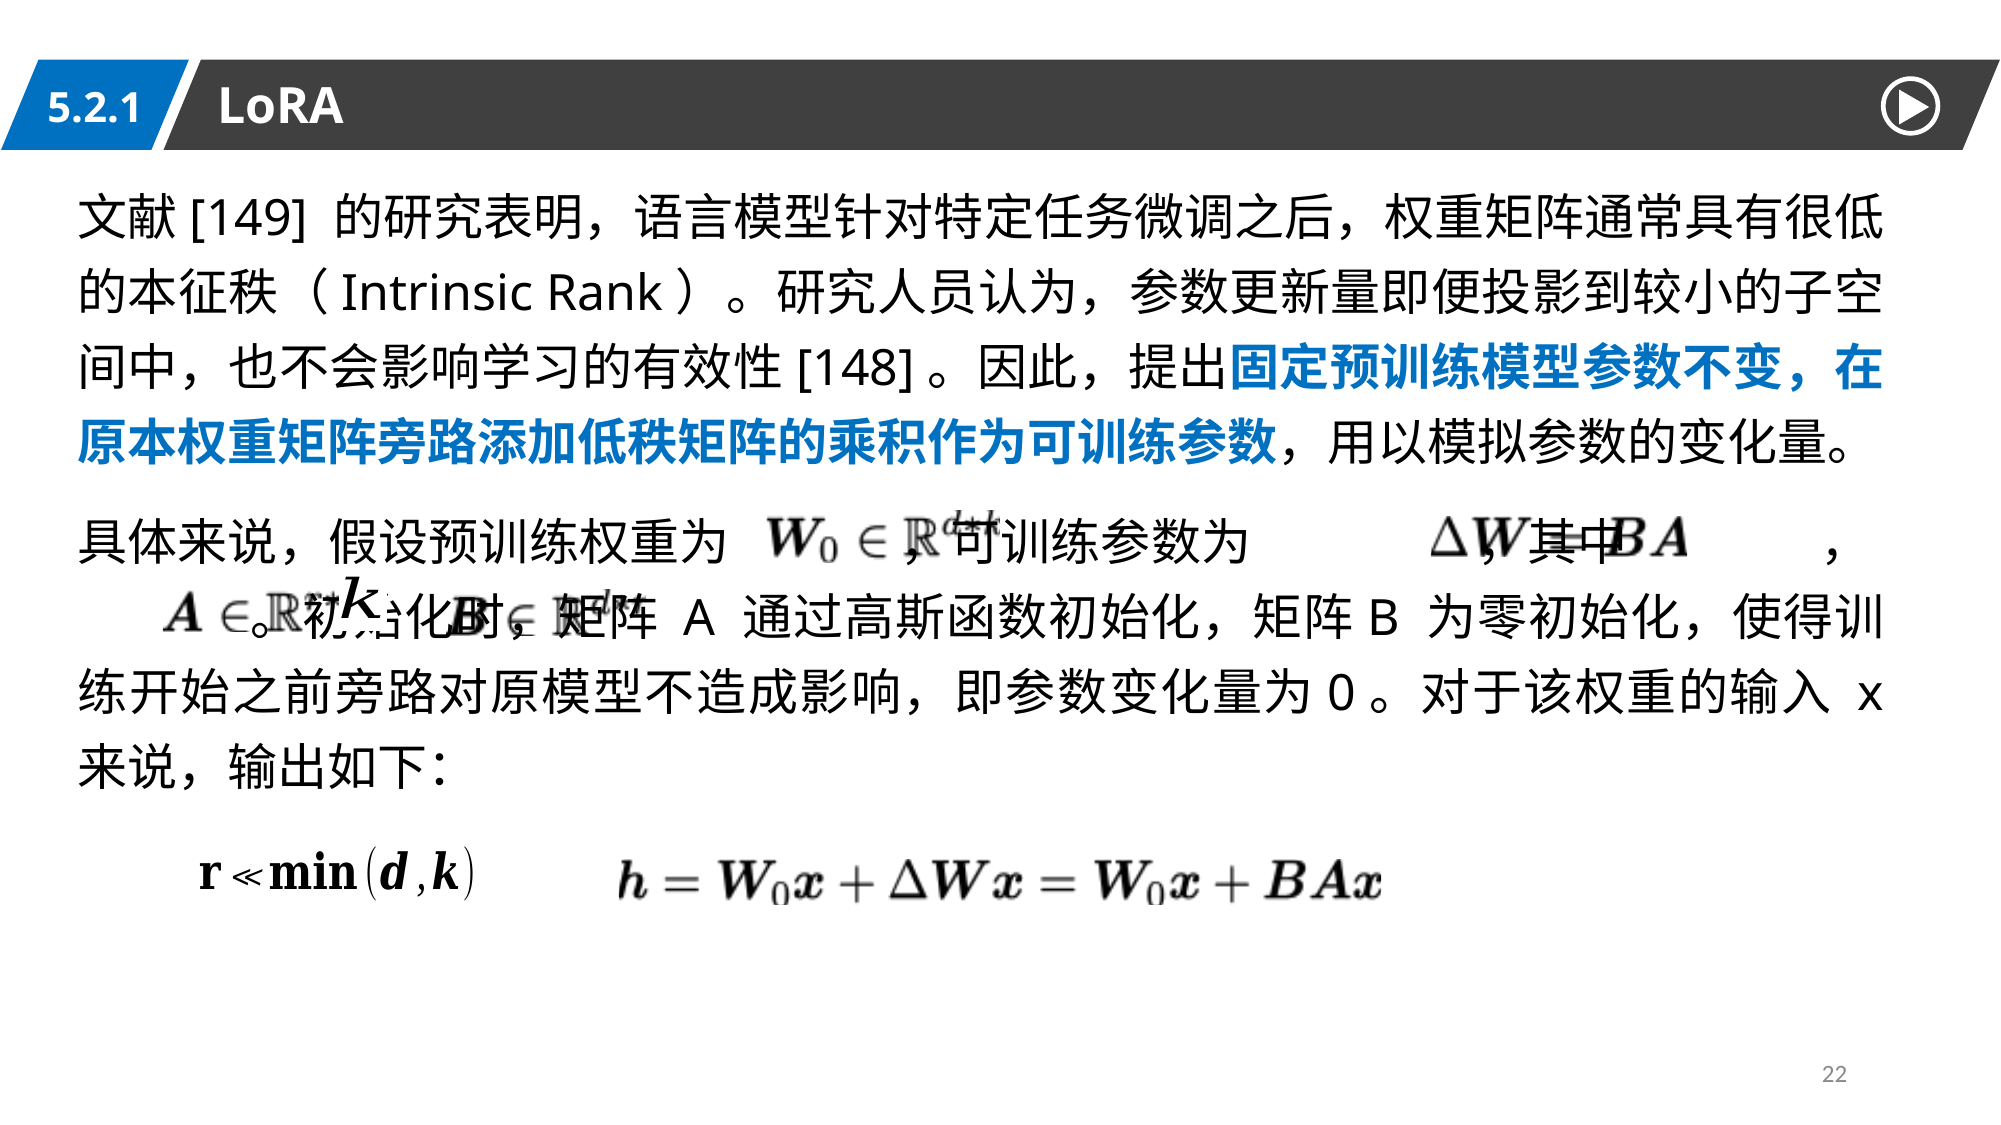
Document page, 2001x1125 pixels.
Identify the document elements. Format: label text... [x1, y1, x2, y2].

text_box [32, 59, 189, 120]
text_box [163, 59, 2000, 150]
text_box 5.2.1 [26, 73, 164, 138]
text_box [1883, 78, 1939, 134]
text_box [1, 89, 157, 150]
picture [445, 589, 647, 636]
text_box 文献[149] 的研究表明，语言模型针对特定任务微调之后，权重矩阵通常具有很低的本征秩（Intrinsic Rank）。研究人员认为，参数更新量即便投影到较小的子空间中，也不会影响学习的有效性[148]。因此，提出固定预训练模型参数不变，在原本权重矩阵旁路添加低秩矩阵的乘积作为可训练参数，用以模拟参数的变化量。 具体来说，假设预训练权重为 ，可训练参数为 ，其中 ， 。初始化时，矩阵 A 通过高斯函数初始化，矩阵B 为零初始化，使得训练开始之前旁路对原模型不造成影响，即参数变化量为0。对于该权重的输入 x 来说，输出如下： [62, 163, 1900, 804]
text_box LoRA [202, 66, 359, 142]
picture [162, 585, 364, 632]
slide_number 22 [1412, 1042, 1863, 1103]
picture [766, 510, 1001, 563]
picture [1430, 516, 1688, 557]
picture [618, 858, 1382, 906]
